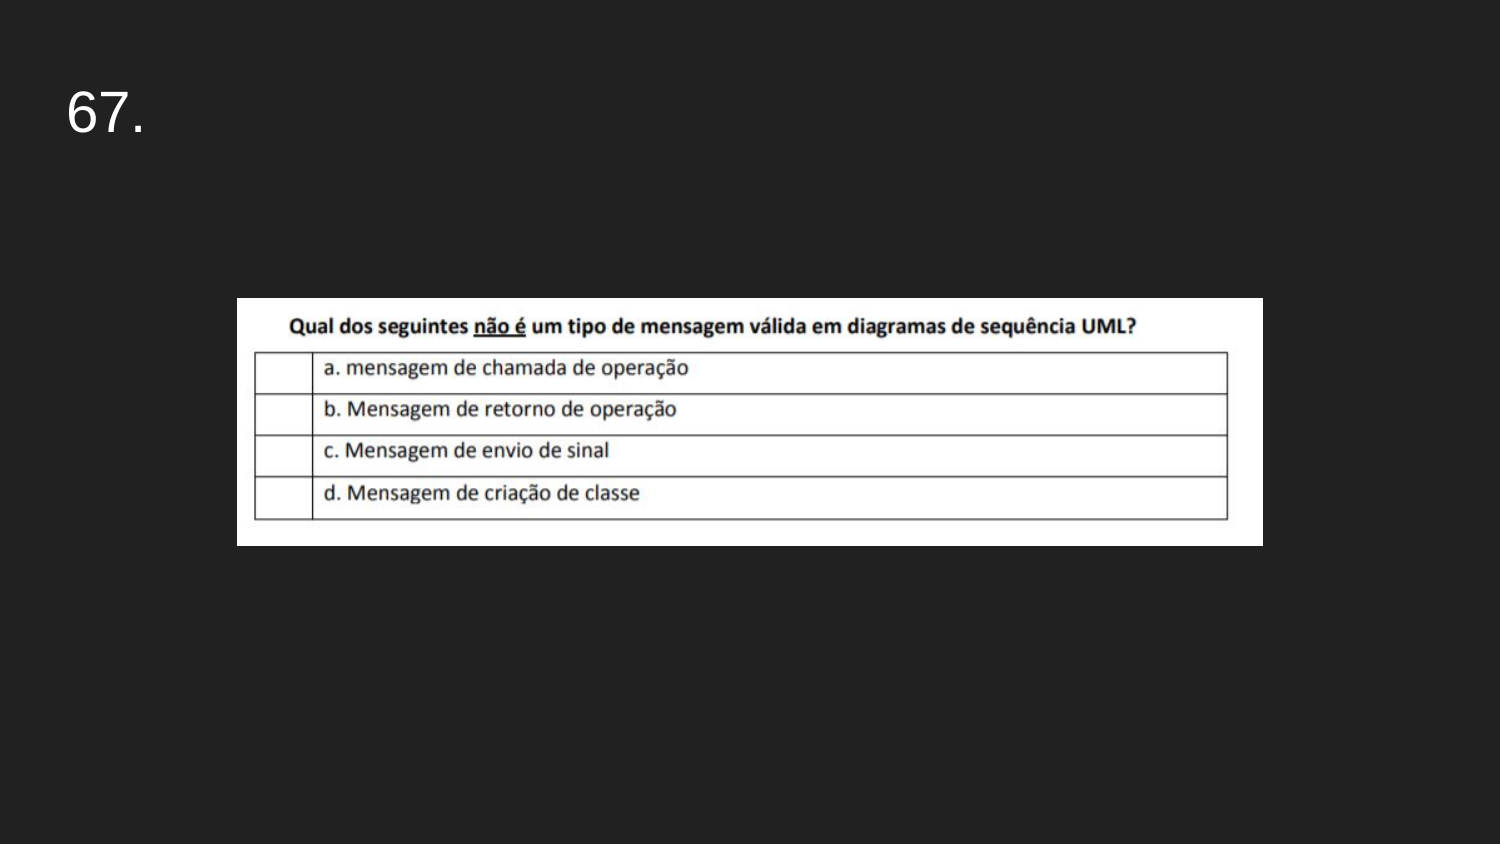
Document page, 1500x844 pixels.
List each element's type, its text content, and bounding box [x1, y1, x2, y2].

picture [237, 297, 1263, 546]
title 67. [51, 59, 1449, 153]
